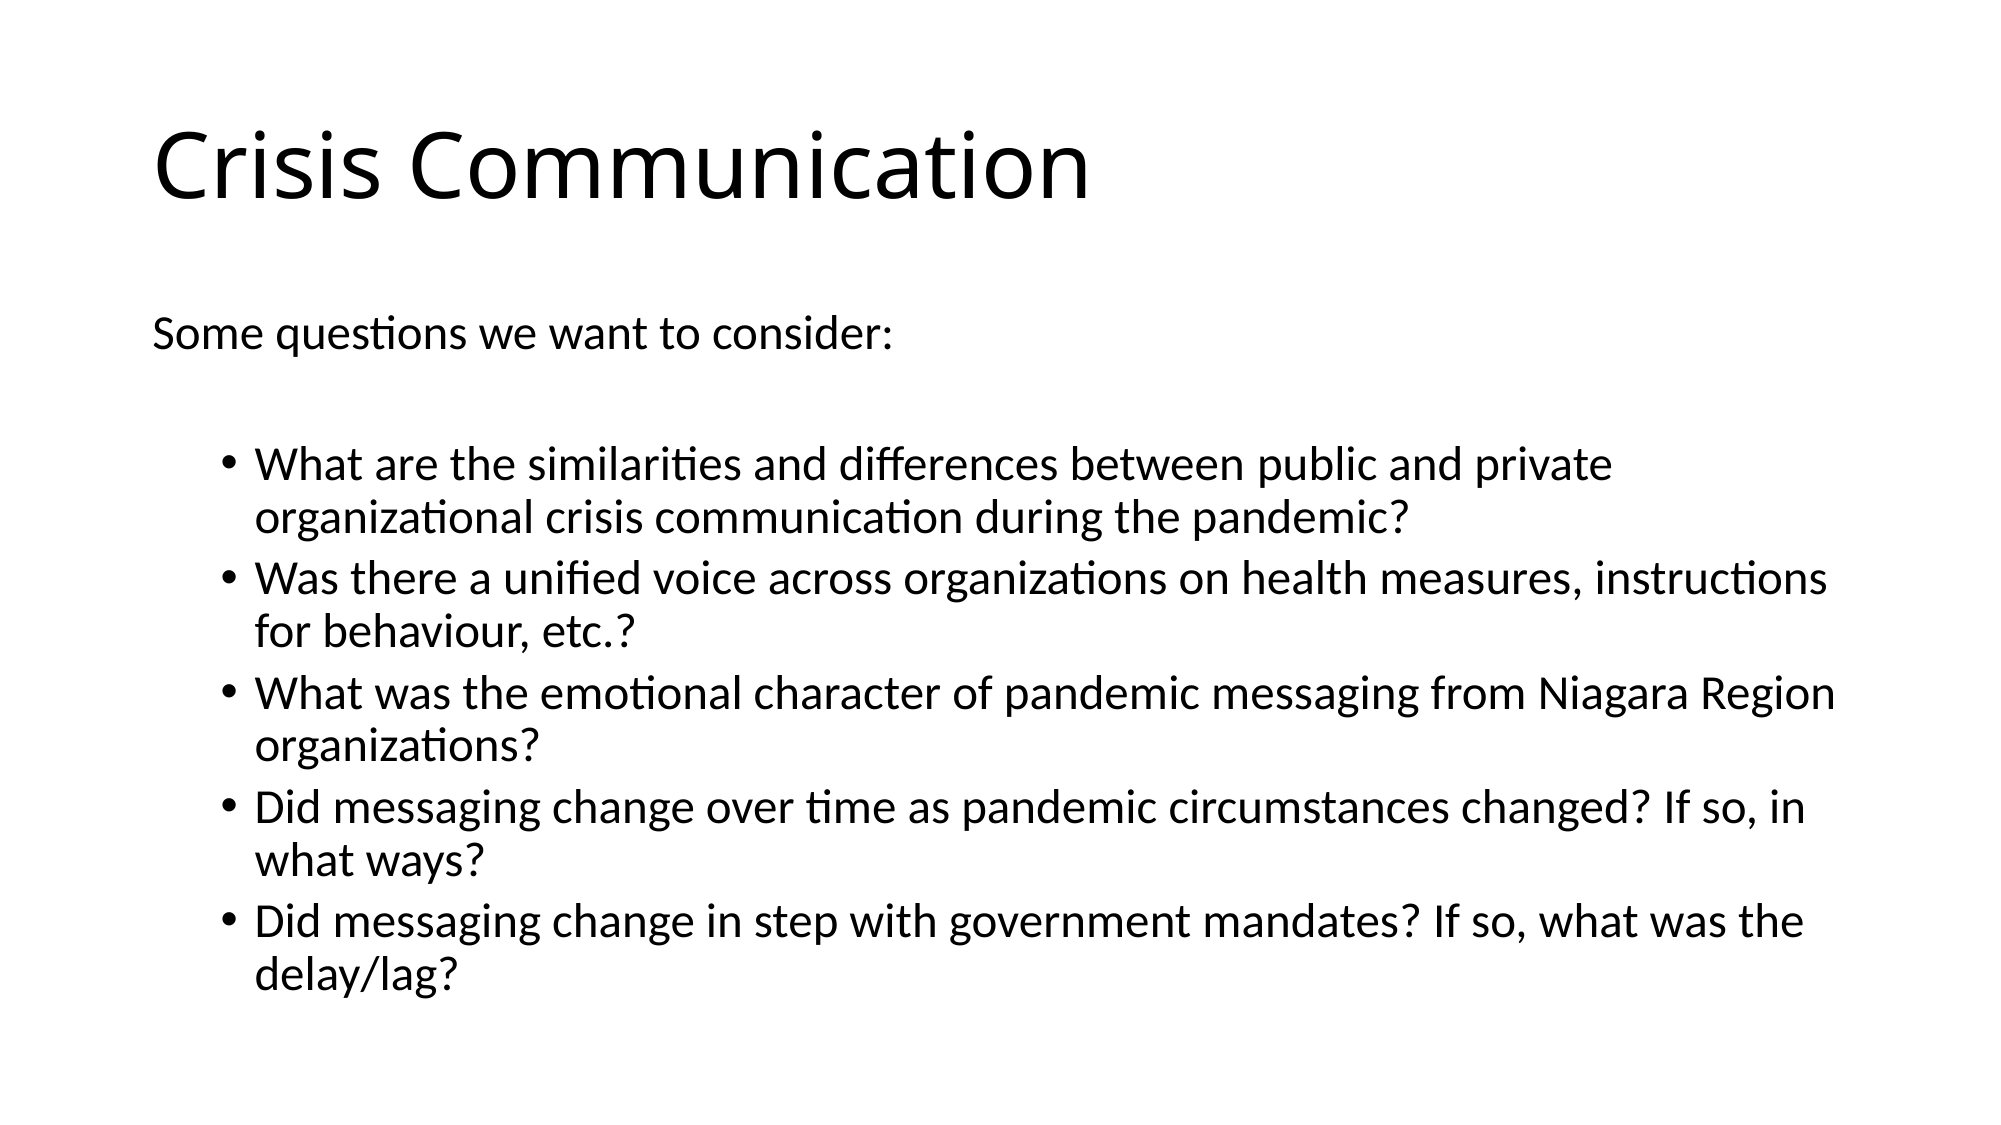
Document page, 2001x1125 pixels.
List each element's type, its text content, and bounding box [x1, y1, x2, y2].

list Some questions we want to consider: What are the similarities and differences between public and private organizational crisis communication during the pandemic? Was there a unified voice across organizations on health measures, instructions for behaviour, etc.? What was the emotional character of pandemic messaging from Niagara Region organizations? Did messaging change over time as pandemic circumstances changed? If so, in what ways? Did messaging change in step with government mandates? If so, what was the delay/lag? [137, 299, 1863, 1014]
title Crisis Communication [137, 59, 1863, 278]
